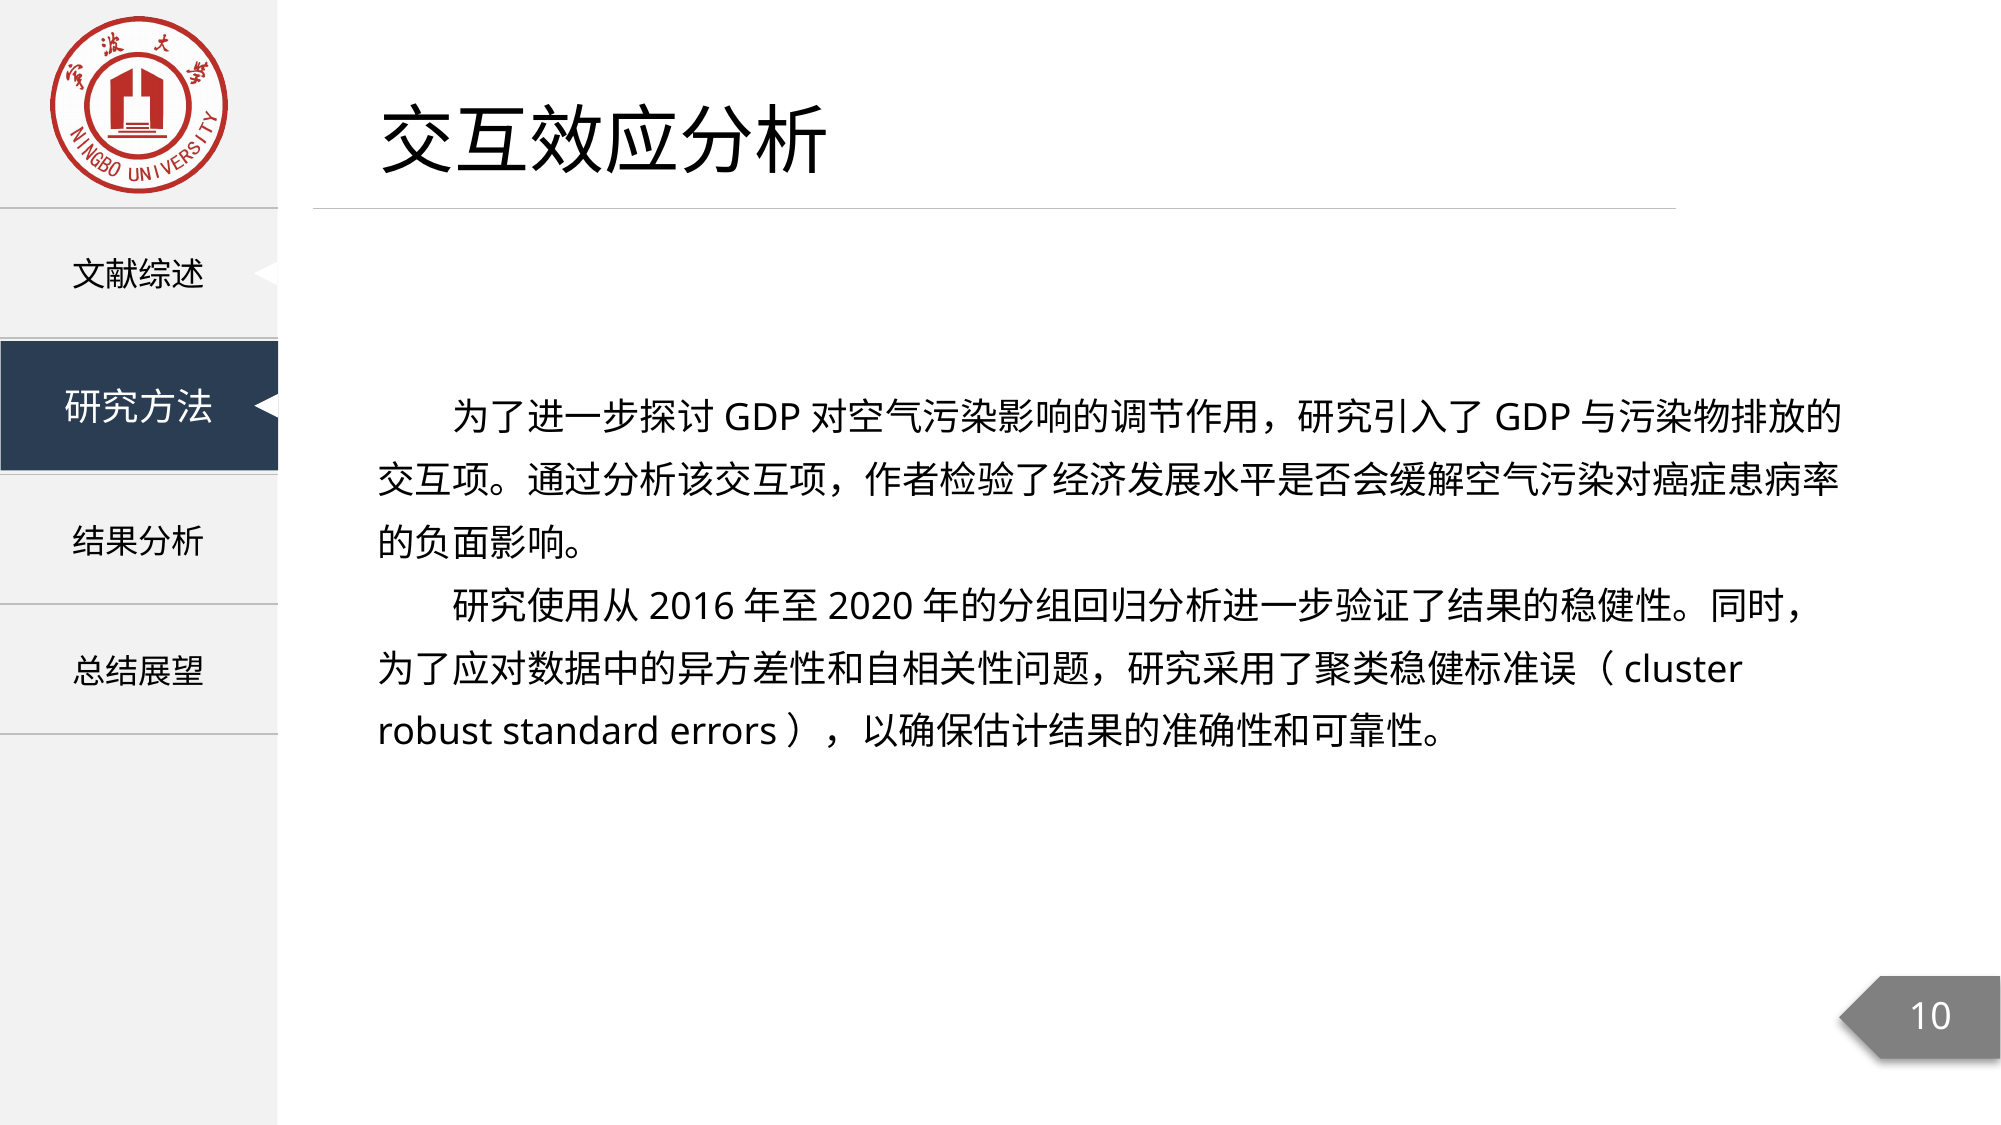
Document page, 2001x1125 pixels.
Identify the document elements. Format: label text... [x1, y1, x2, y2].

picture [50, 16, 228, 194]
text_box 交互效应分析 [365, 85, 845, 190]
text_box 为了进一步探讨GDP对空气污染影响的调节作用，研究引入了GDP与污染物排放的交互项。通过分析该交互项，作者检验了经济发展水平是否会缓解空气污染对癌症患病率的负面影响。 研究使用从2016年至2020年的分组回归分析进一步验证了结果的稳健性。同时，为了应对数据中的异方差性和自相关性问题，研究采用了聚类稳健标准误（cluster robust standard errors），以确保估计结果的准确性和可靠性。 [362, 367, 1875, 760]
